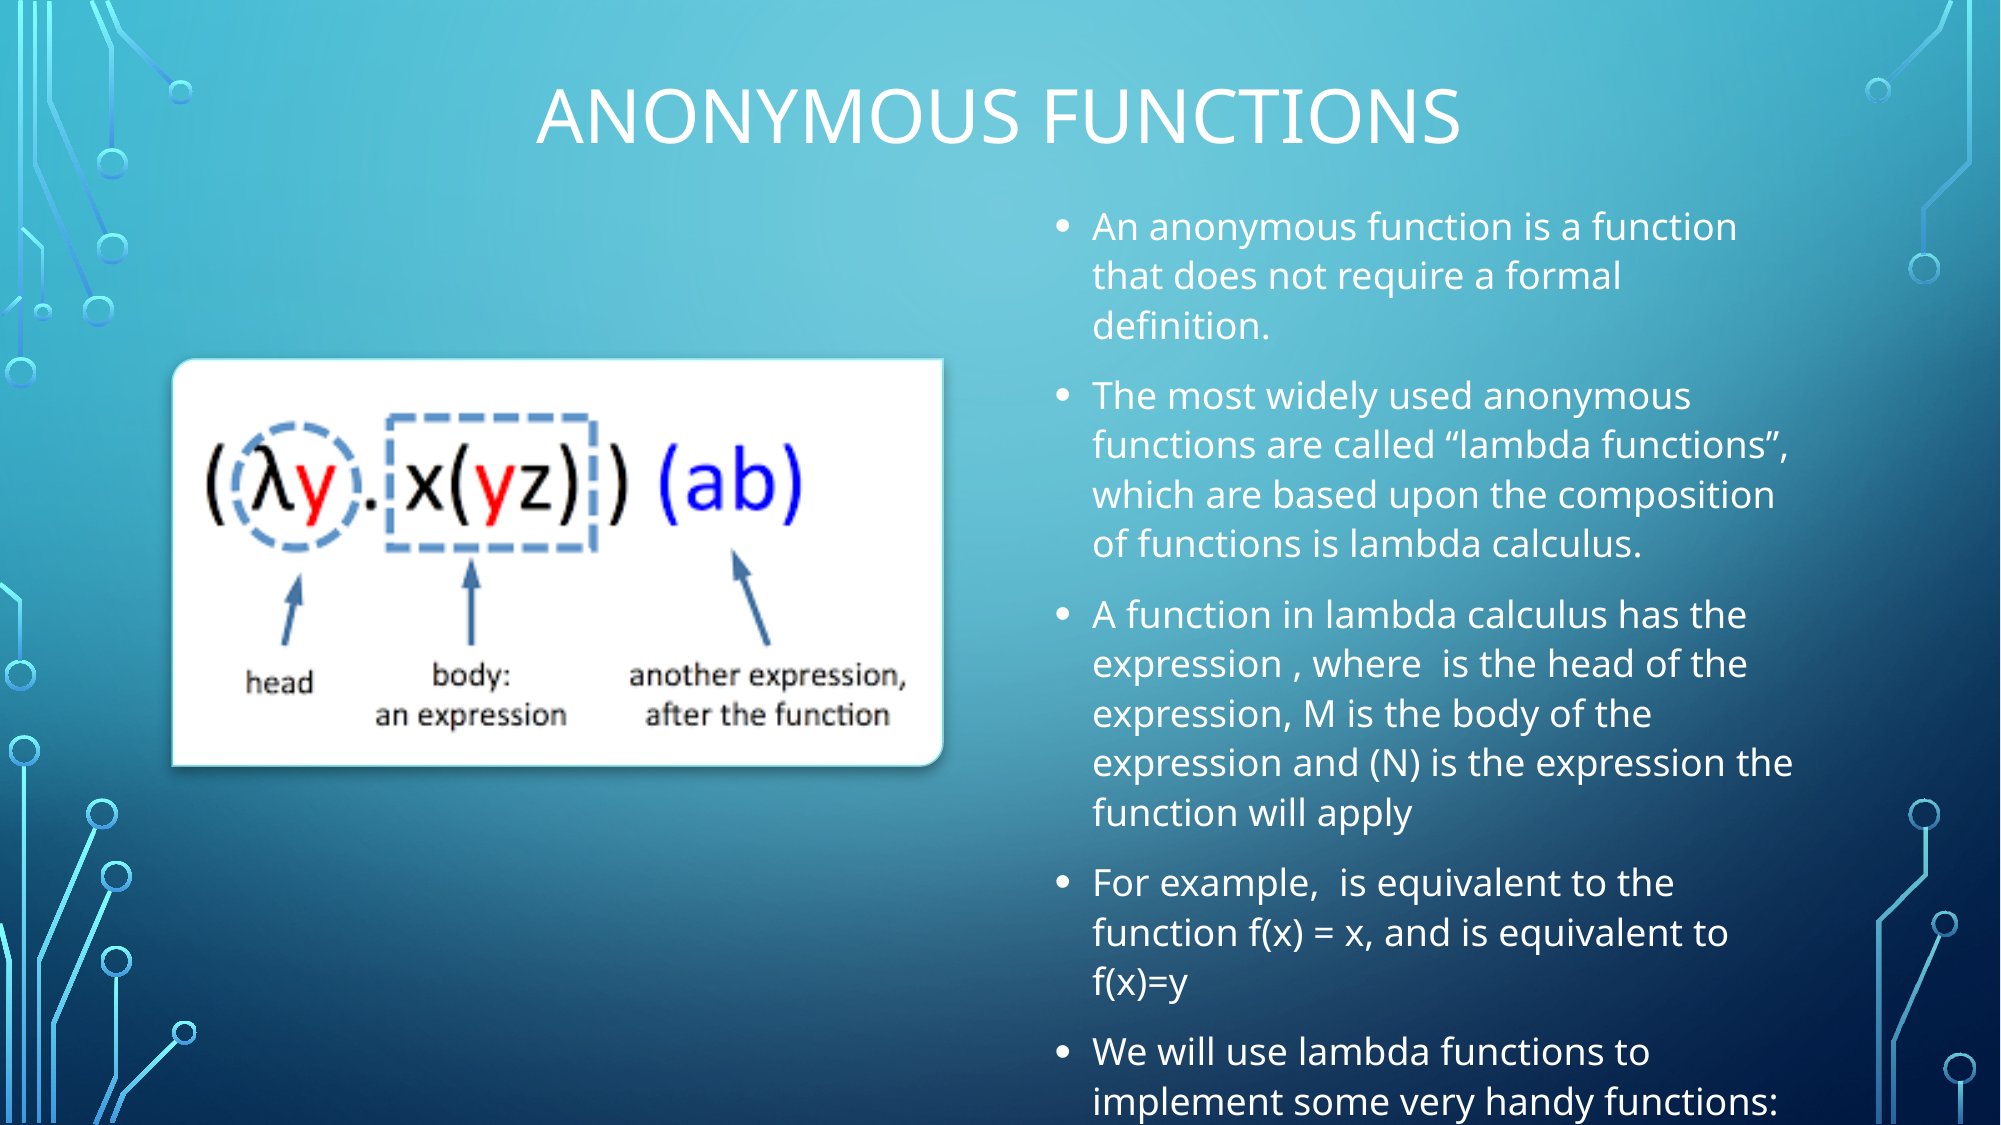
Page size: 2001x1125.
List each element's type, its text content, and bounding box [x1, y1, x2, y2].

title anonymous functions [187, 48, 1813, 191]
picture [172, 359, 943, 766]
